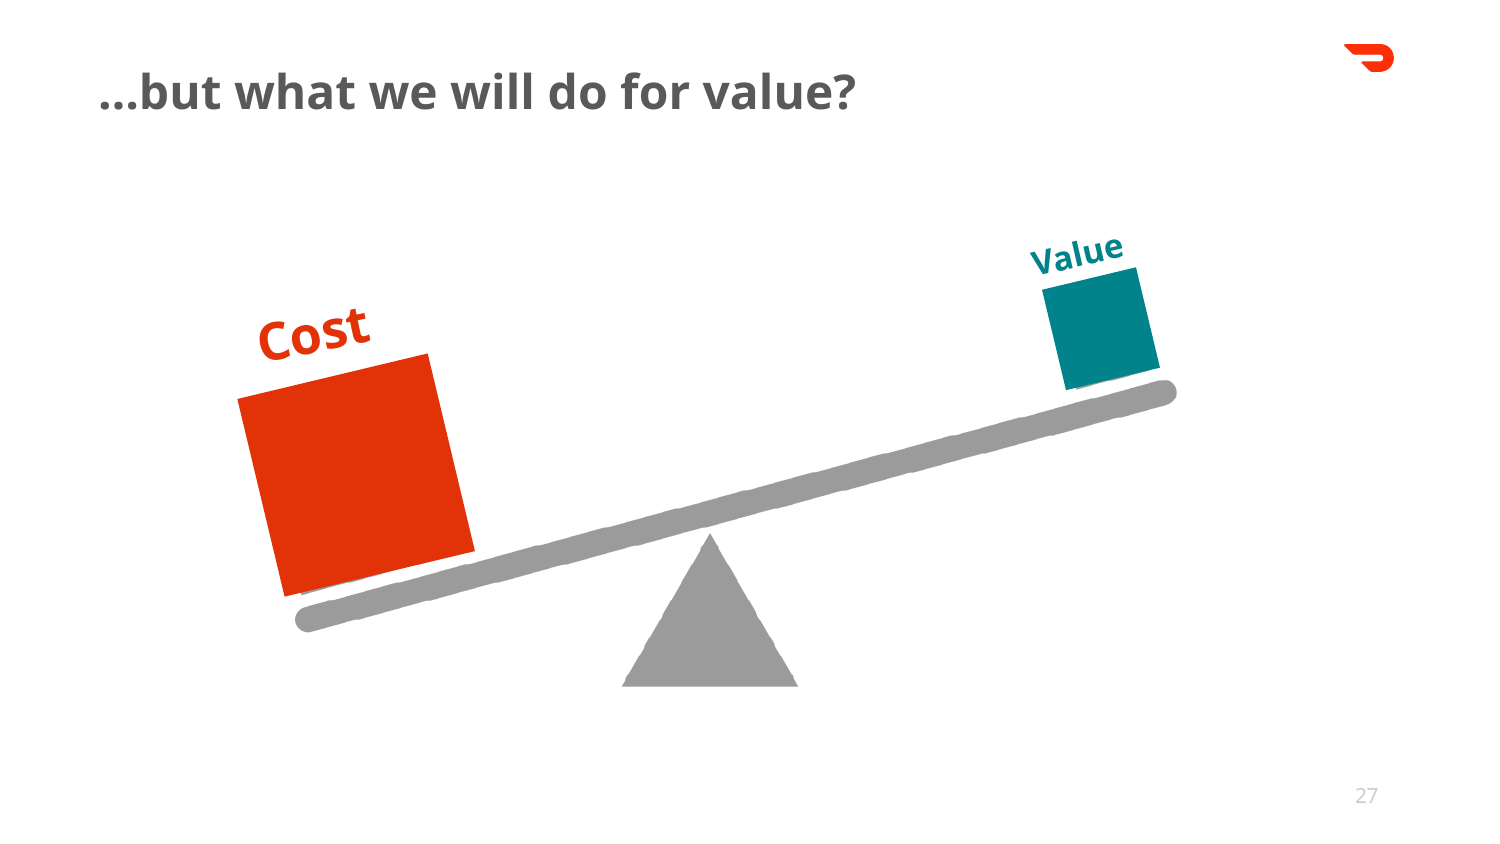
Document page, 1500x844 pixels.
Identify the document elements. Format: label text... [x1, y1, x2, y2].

picture [140, 247, 1279, 733]
text_box …but what we will do for value? [83, 46, 1279, 133]
picture [1344, 44, 1394, 72]
slide_number ‹#› [1303, 764, 1394, 830]
text_box Value [952, 191, 1205, 246]
